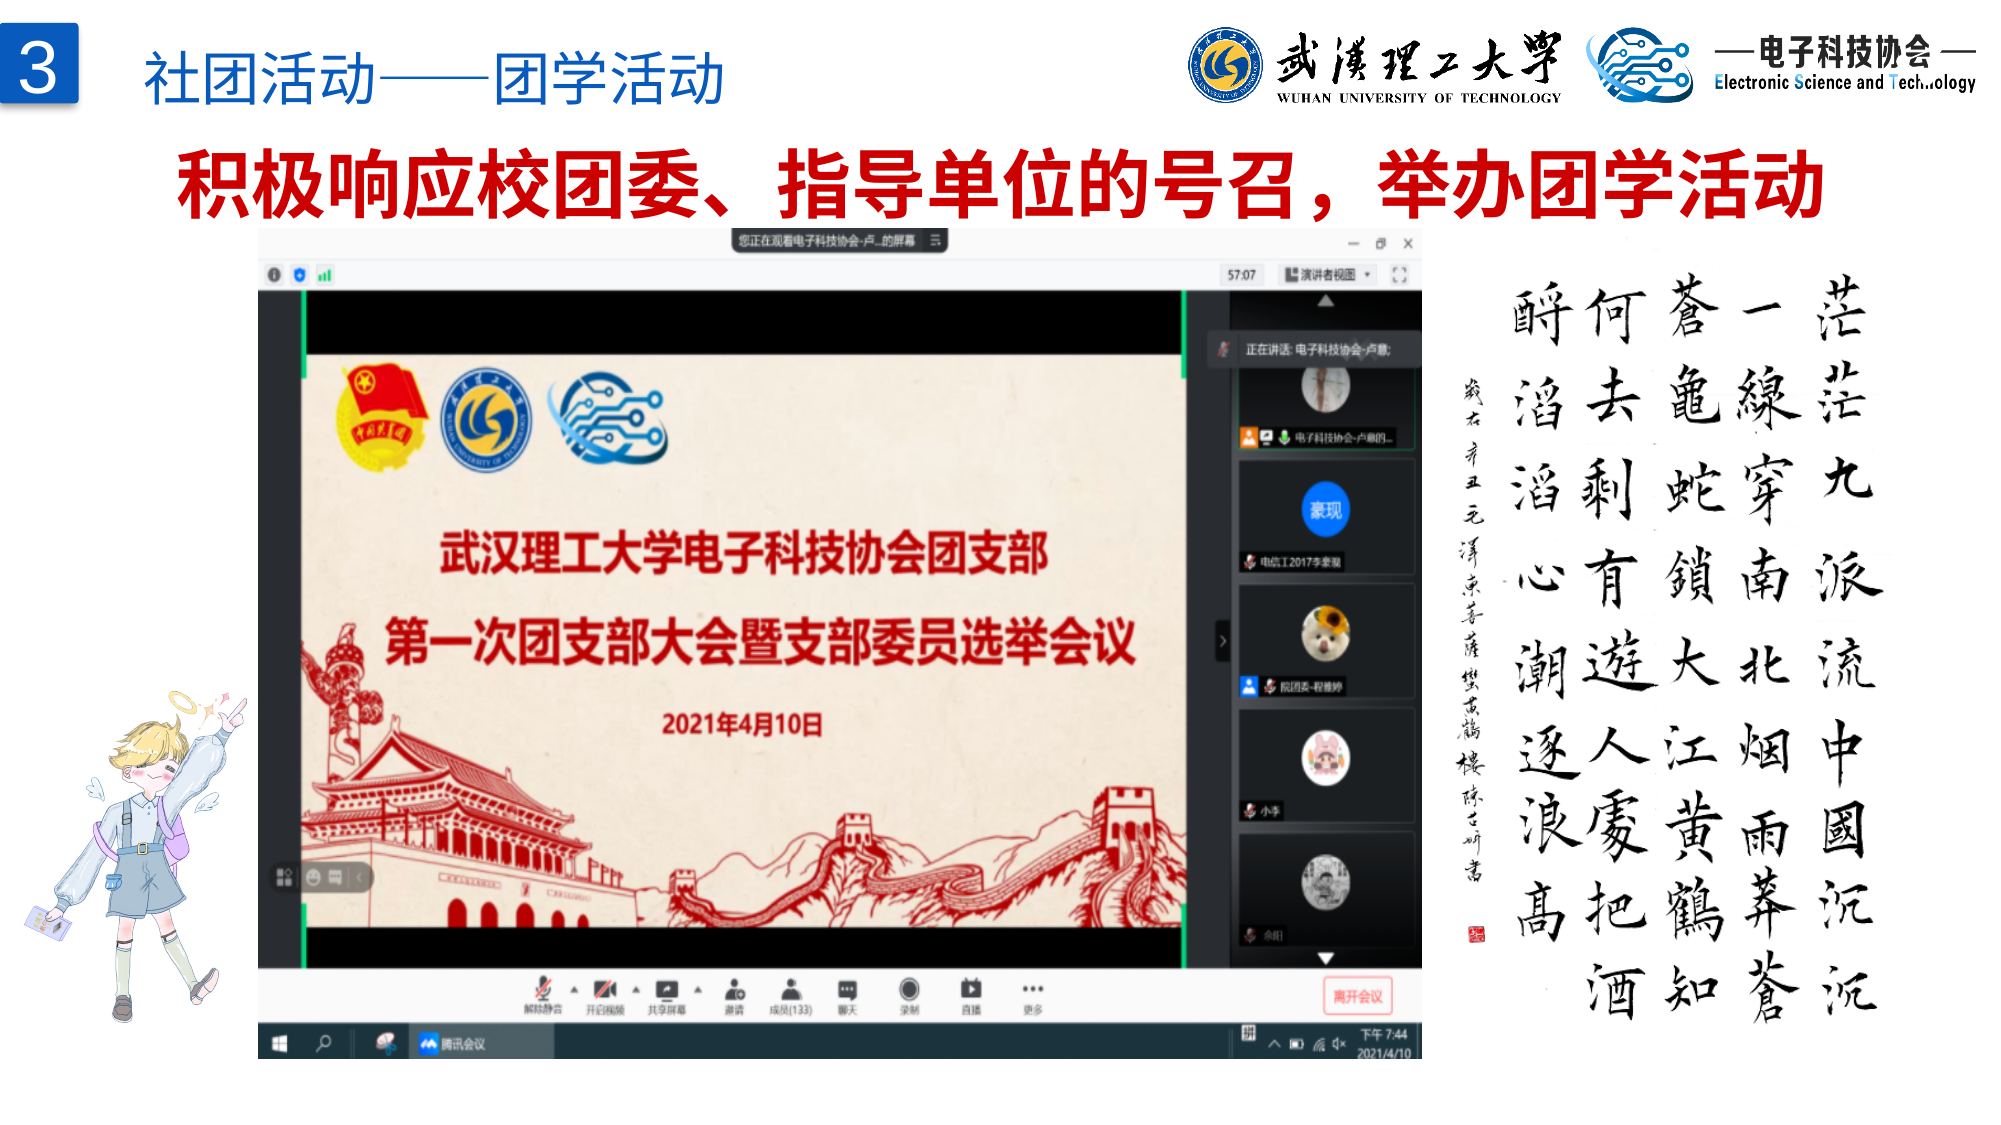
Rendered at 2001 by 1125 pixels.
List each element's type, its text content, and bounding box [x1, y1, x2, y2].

picture [1943, 27, 1976, 103]
picture [258, 222, 1897, 1084]
picture [24, 691, 247, 1023]
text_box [0, 0, 1943, 109]
text_box 积极响应校团委、指导单位的号召，举办团学活动 [38, 104, 1964, 234]
